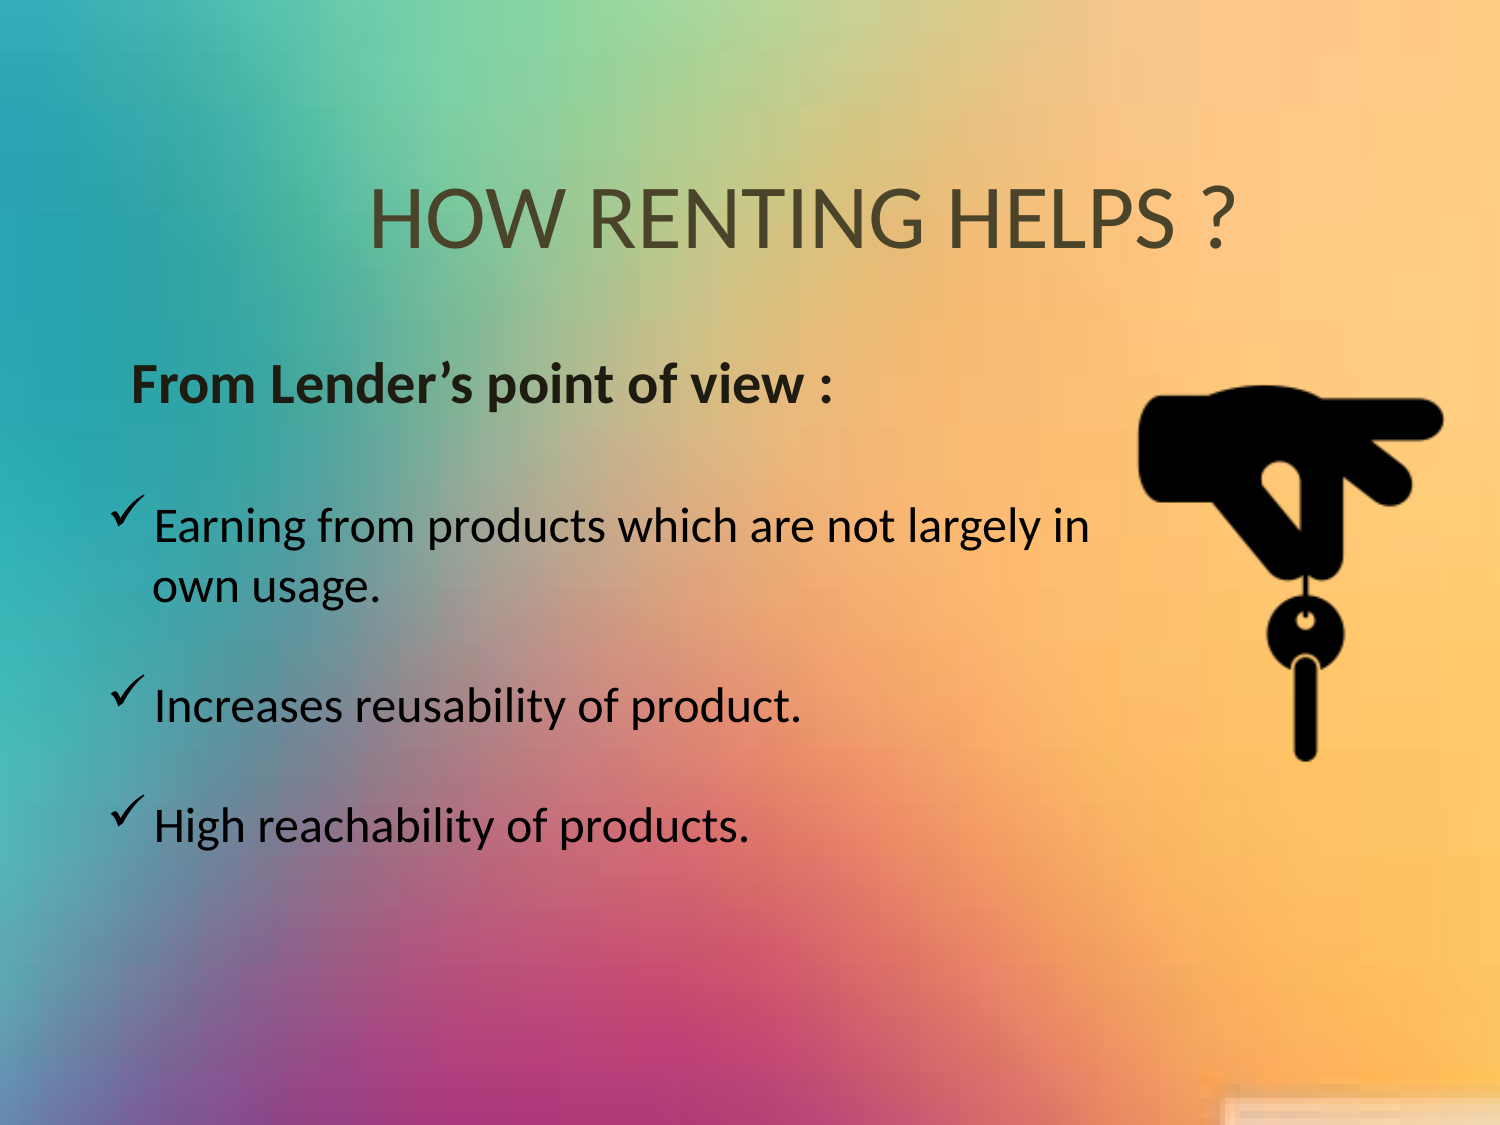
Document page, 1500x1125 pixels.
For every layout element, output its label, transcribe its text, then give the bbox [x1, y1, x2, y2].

text_box Earning from products which are not largely in own usage. Increases reusability of product. High reachability of products. [92, 484, 1106, 1125]
picture [0, 0, 1500, 1125]
text_box From Lender’s point of view : [116, 337, 850, 423]
text_box HOW RENTING HELPS ? [354, 149, 1257, 275]
